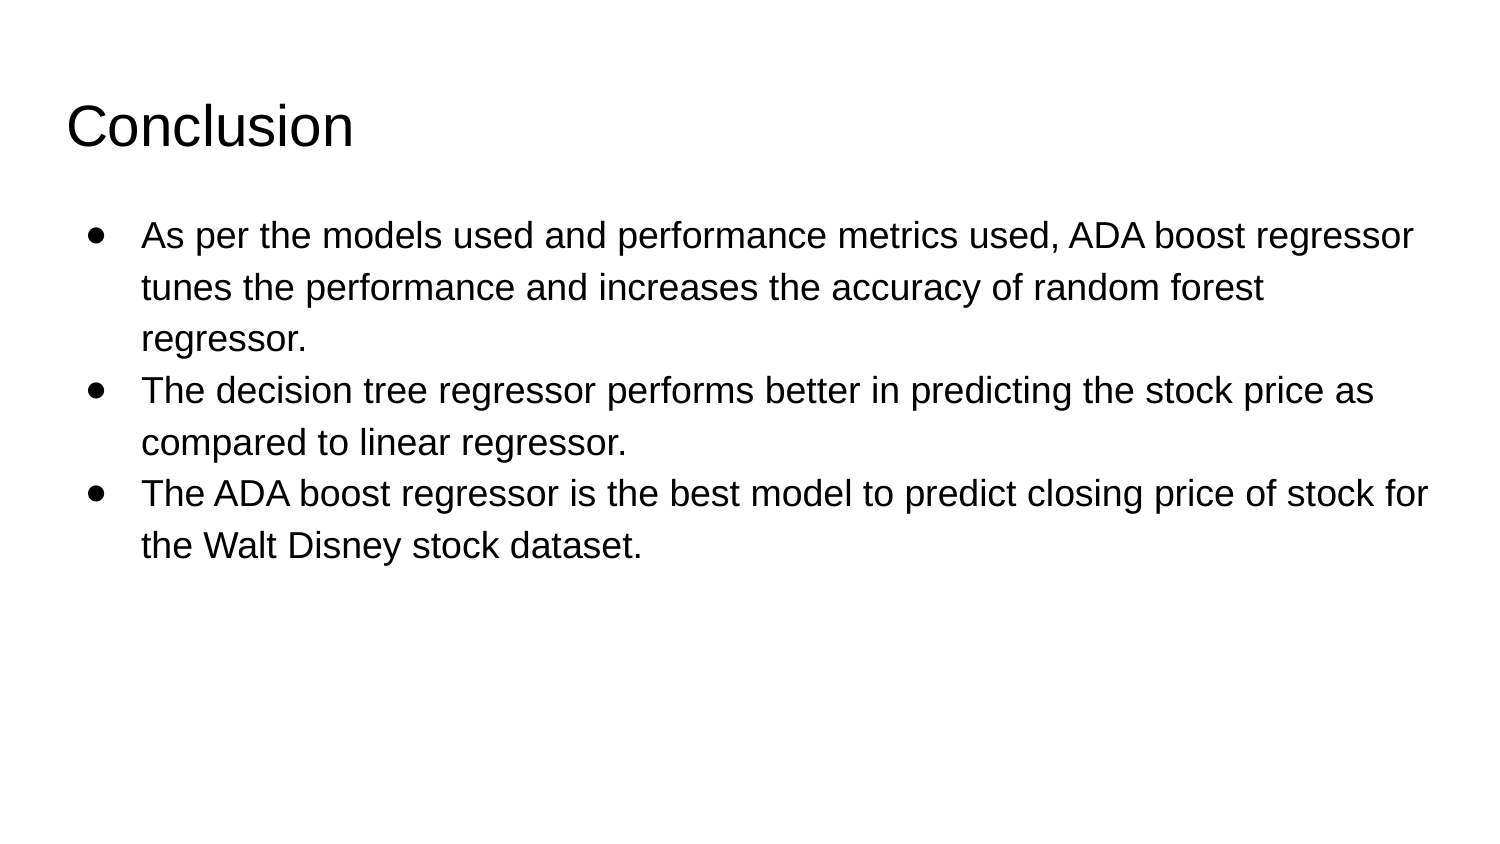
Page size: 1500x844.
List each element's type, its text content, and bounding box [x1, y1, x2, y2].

title Conclusion [51, 72, 1449, 167]
list As per the models used and performance metrics used, ADA boost regressor tunes the performance and increases the accuracy of random forest regressor. The decision tree regressor performs better in predicting the stock price as compared to linear regressor. The ADA boost regressor is the best model to predict closing price of stock for the Walt Disney stock dataset. [51, 189, 1449, 750]
